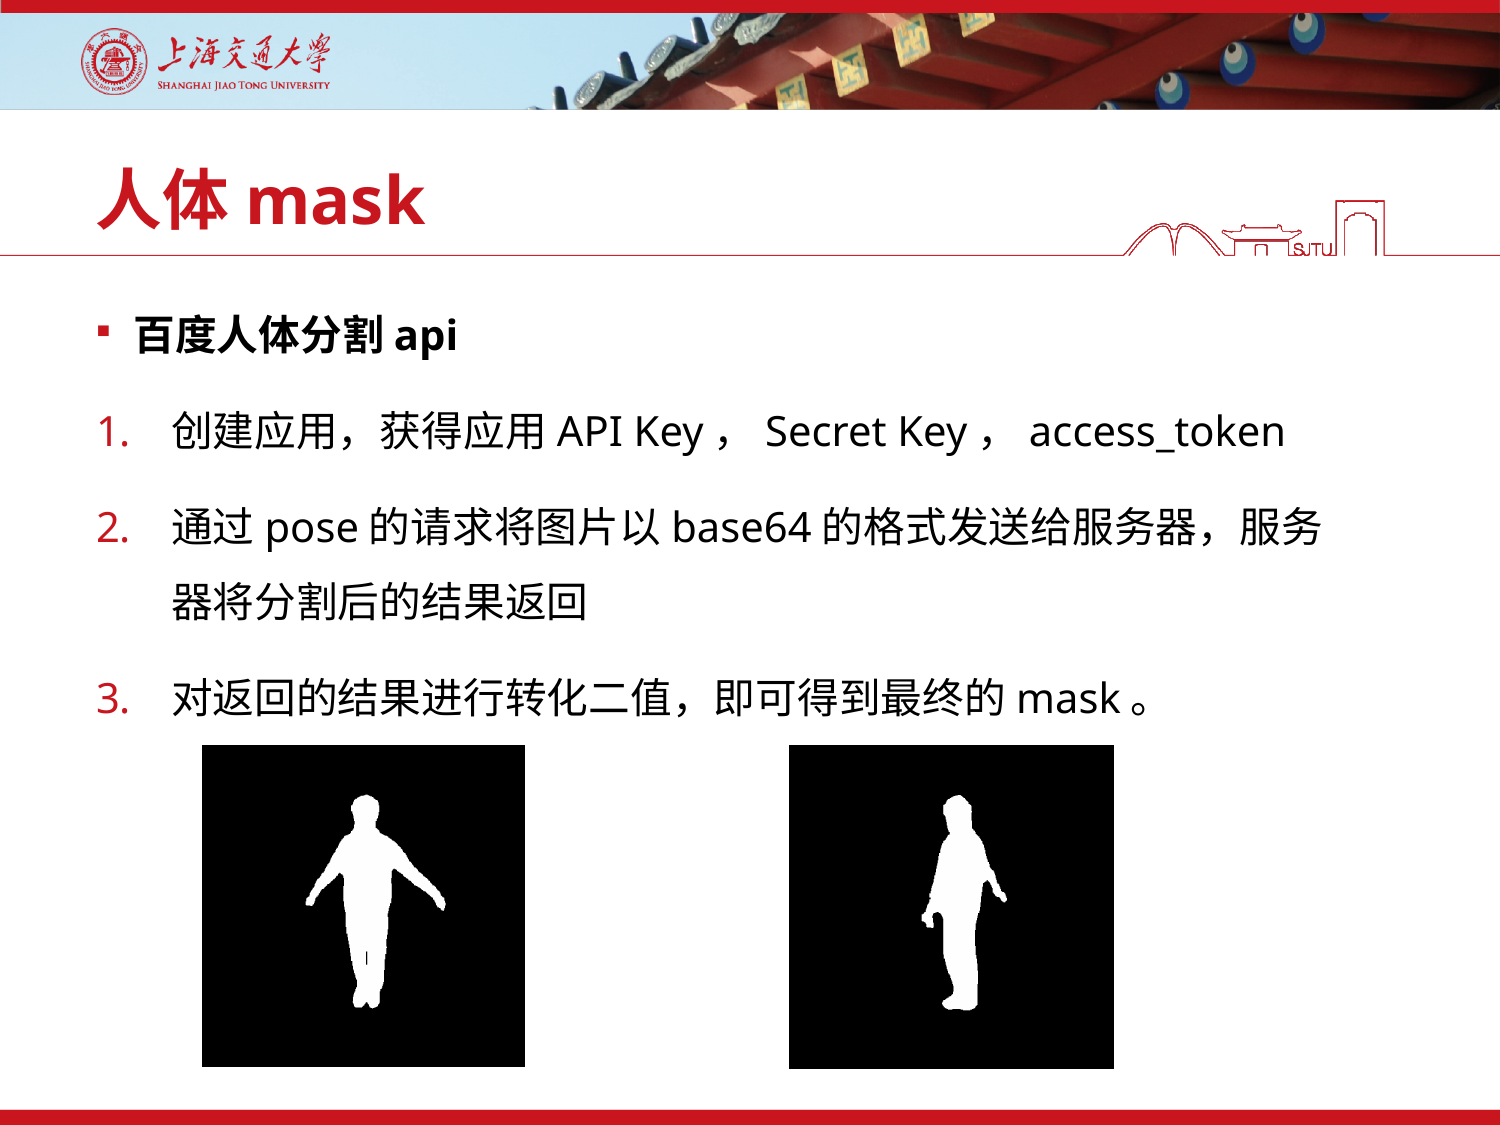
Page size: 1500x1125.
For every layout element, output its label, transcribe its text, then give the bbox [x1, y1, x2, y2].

picture [0, 0, 1500, 110]
picture [0, 200, 1500, 256]
list 百度人体分割api 创建应用，获得应用API Key，Secret Key，access_token 通过pose的请求将图片以base64的格式发送给服务器，服务器将分割后的结果返回 对返回的结果进行转化二值，即可得到最终的mask。 [81, 276, 1377, 1084]
title 人体mask [81, 159, 1455, 254]
picture [202, 745, 525, 1067]
picture [789, 745, 1114, 1069]
